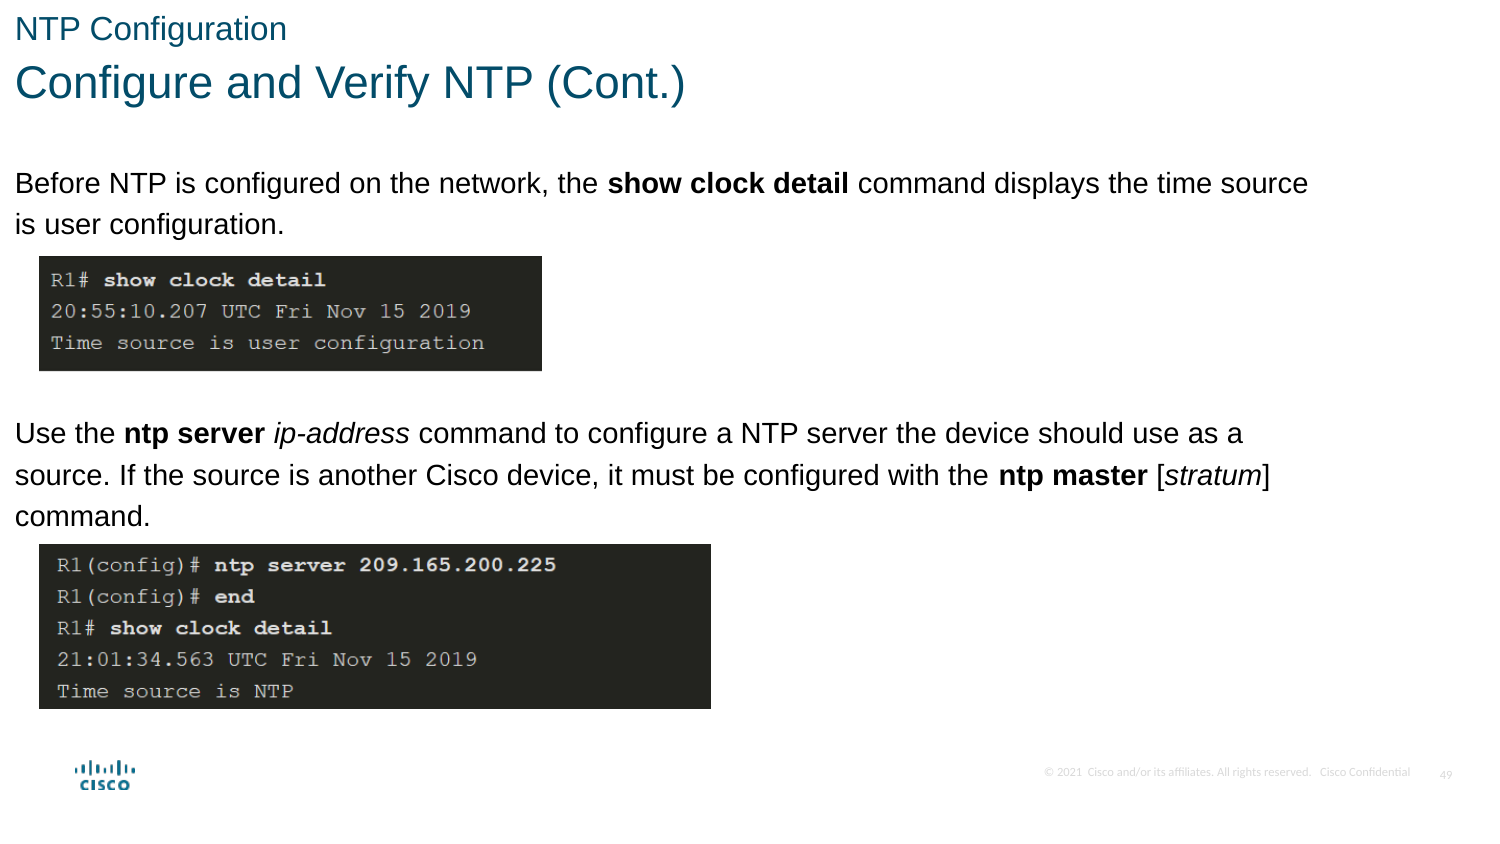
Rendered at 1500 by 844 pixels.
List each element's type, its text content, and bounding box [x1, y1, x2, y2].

picture [75, 759, 135, 790]
picture [39, 256, 542, 373]
slide_number <number> [1425, 759, 1500, 797]
text_box Use the ntp server ip-address command to configure a NTP server the device should use as a source. If the source is another Cisco device, it must be configured with the ntp master [stratum] command. [0, 399, 1350, 517]
list Configure and Verify NTP (Cont.) [0, 45, 1500, 195]
list NTP Configuration [0, 0, 1500, 45]
text_box Before NTP is configured on the network, the show clock detail command displays the time source is user configuration. [0, 149, 1350, 267]
picture [39, 544, 711, 709]
